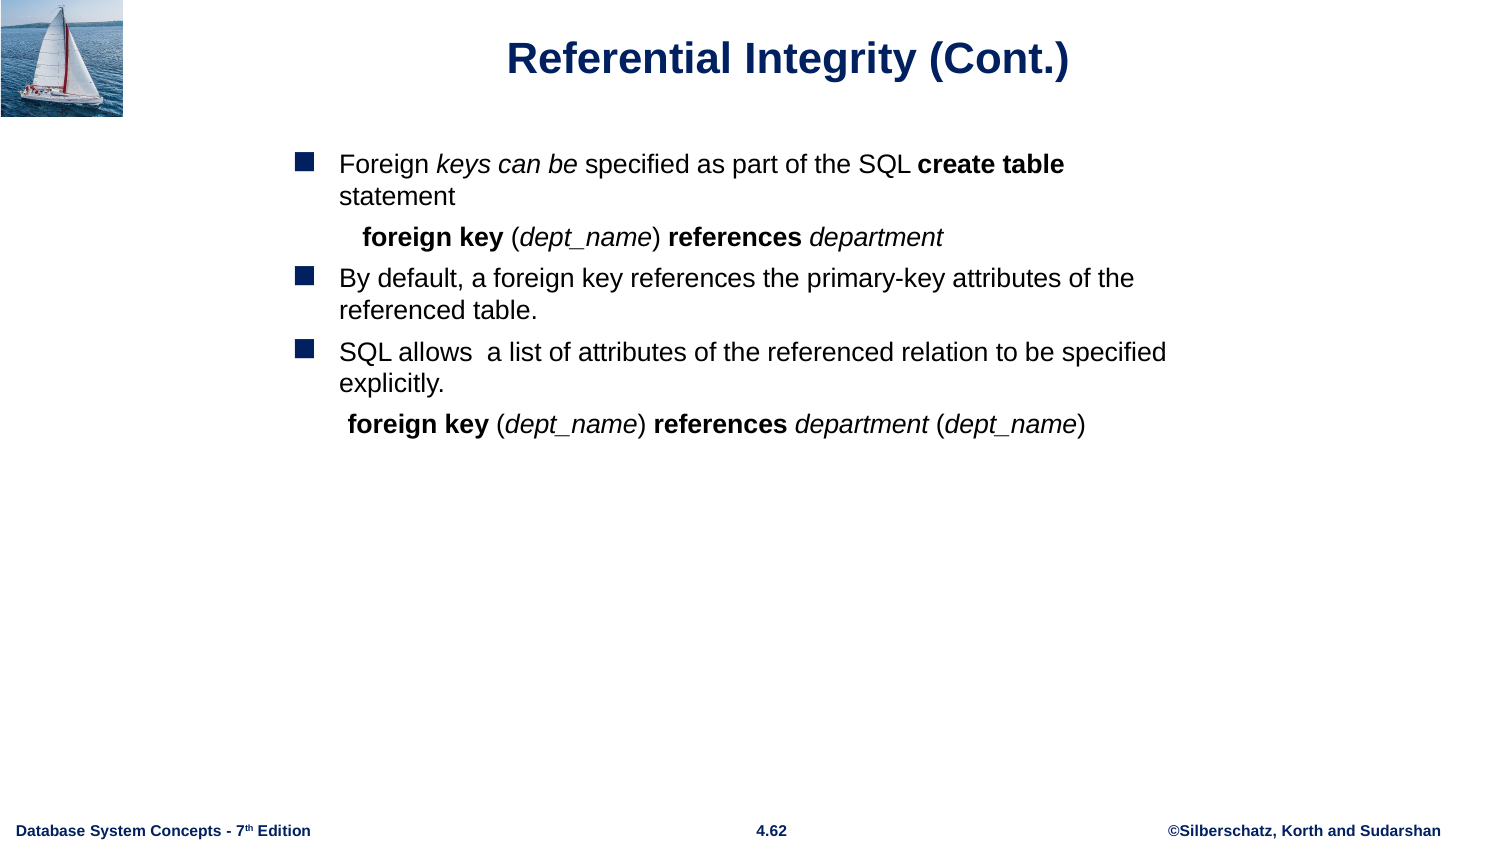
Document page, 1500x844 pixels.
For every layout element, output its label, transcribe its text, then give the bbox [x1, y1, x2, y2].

picture [0, 0, 123, 117]
list Foreign keys can be specified as part of the SQL create table statement foreign key (dept_name) references department By default, a foreign key references the primary-key attributes of the referenced table. SQL allows a list of attributes of the referenced relation to be specified explicitly. foreign key (dept_name) references department (dept_name) [282, 139, 1200, 588]
title Referential Integrity (Cont.) [125, 14, 1452, 90]
